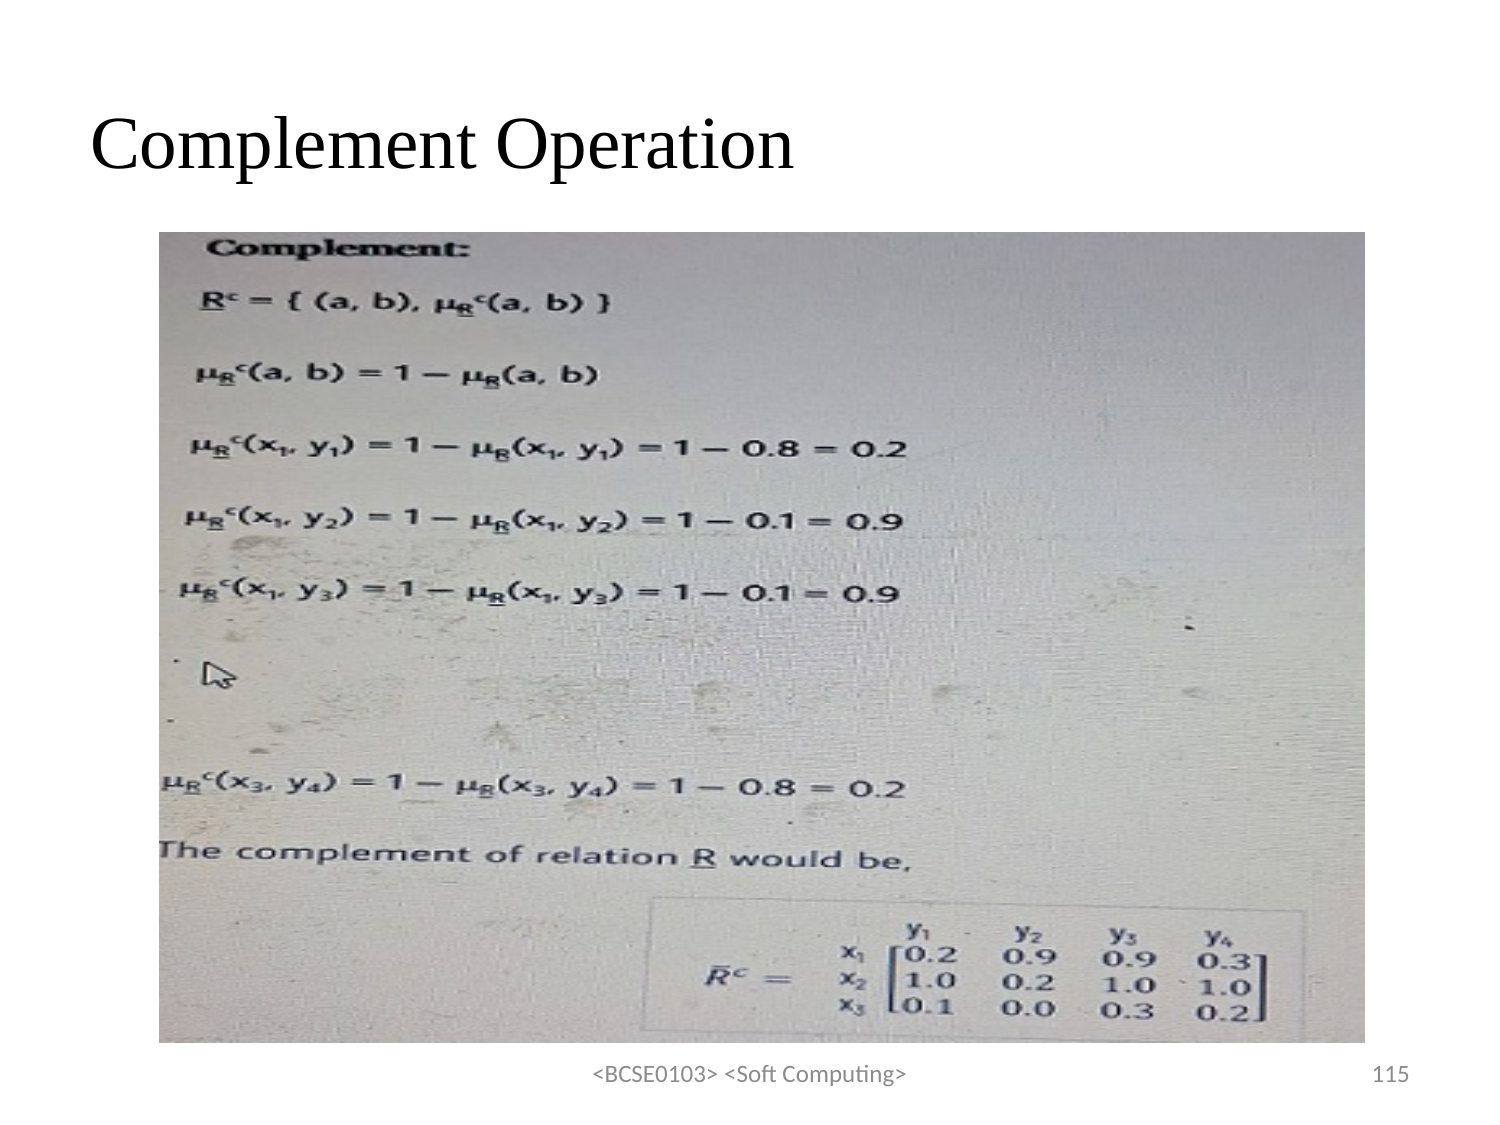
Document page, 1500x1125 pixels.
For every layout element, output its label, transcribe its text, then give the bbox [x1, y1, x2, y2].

title Complement Operation [75, 45, 1425, 233]
footer <BCSE0103> <Soft Computing> [512, 1052, 988, 1103]
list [159, 232, 1365, 1043]
slide_number 115 [1074, 1042, 1425, 1103]
